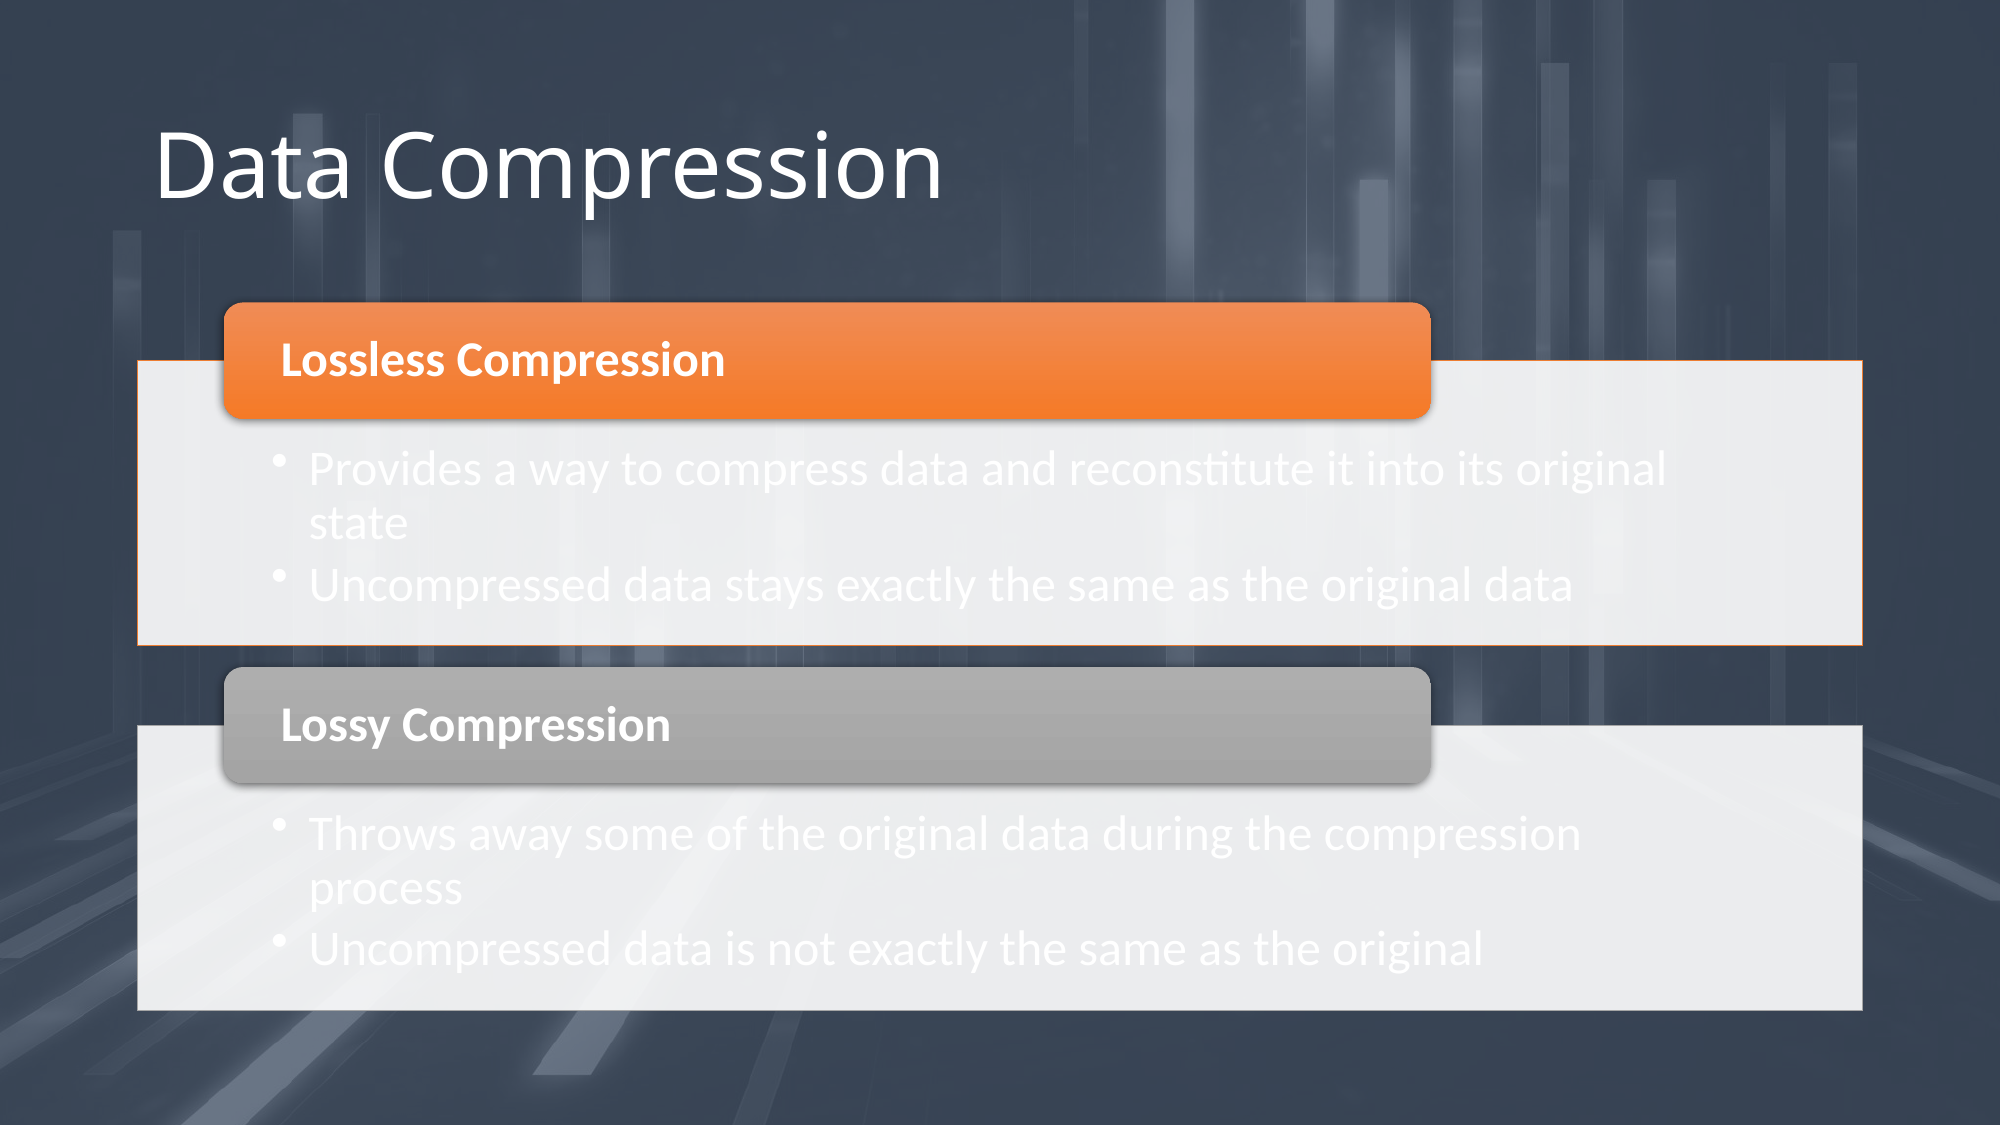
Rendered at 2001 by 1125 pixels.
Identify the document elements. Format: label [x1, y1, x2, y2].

picture [0, 0, 2000, 1125]
list [137, 299, 1863, 1014]
